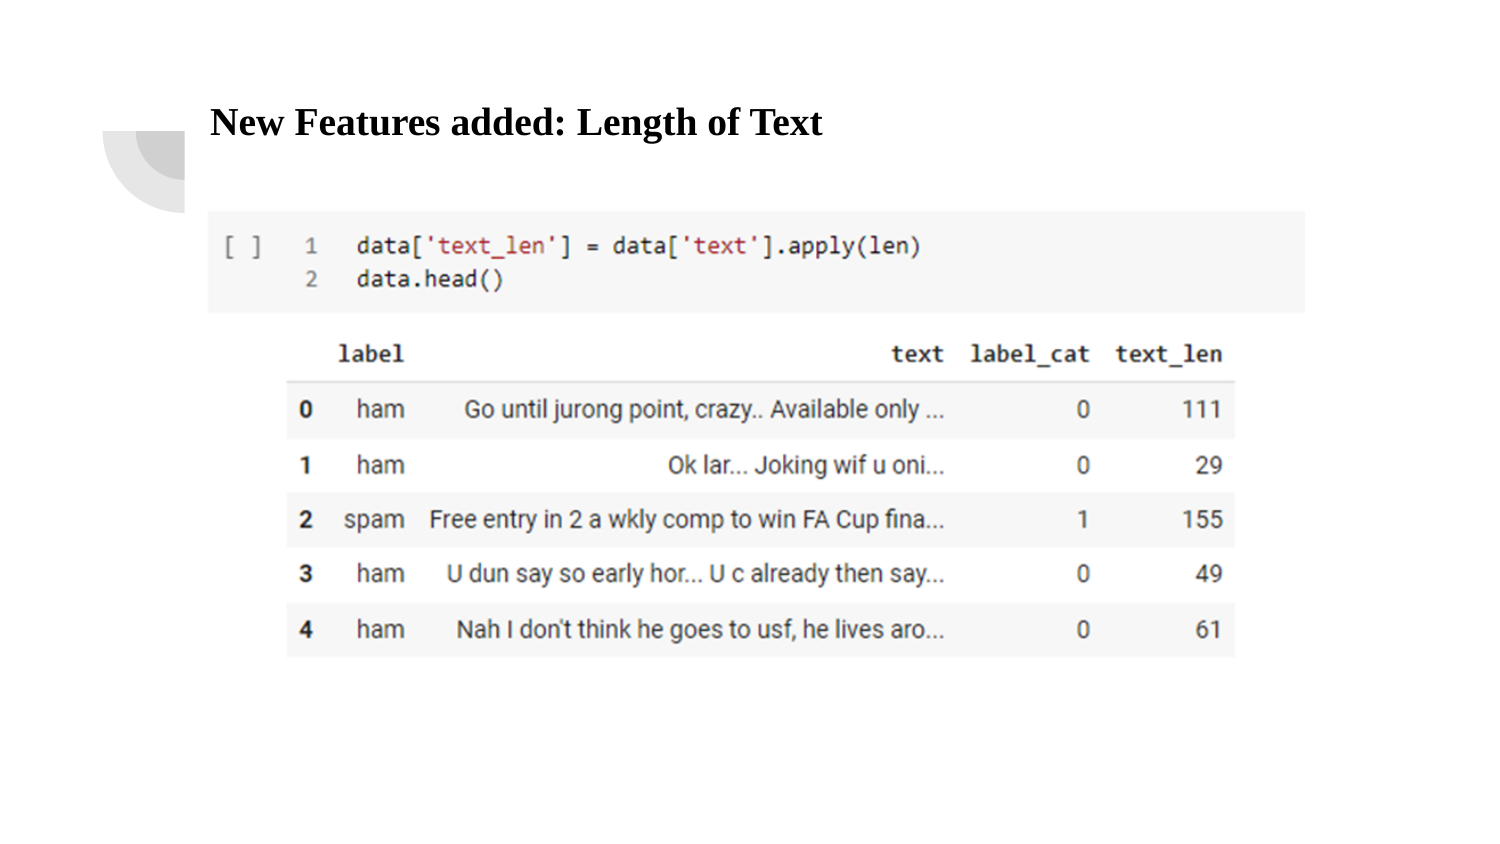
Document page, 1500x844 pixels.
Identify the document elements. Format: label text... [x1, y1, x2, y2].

title New Features added: Length of Text [194, 73, 1171, 155]
picture [194, 194, 1306, 687]
